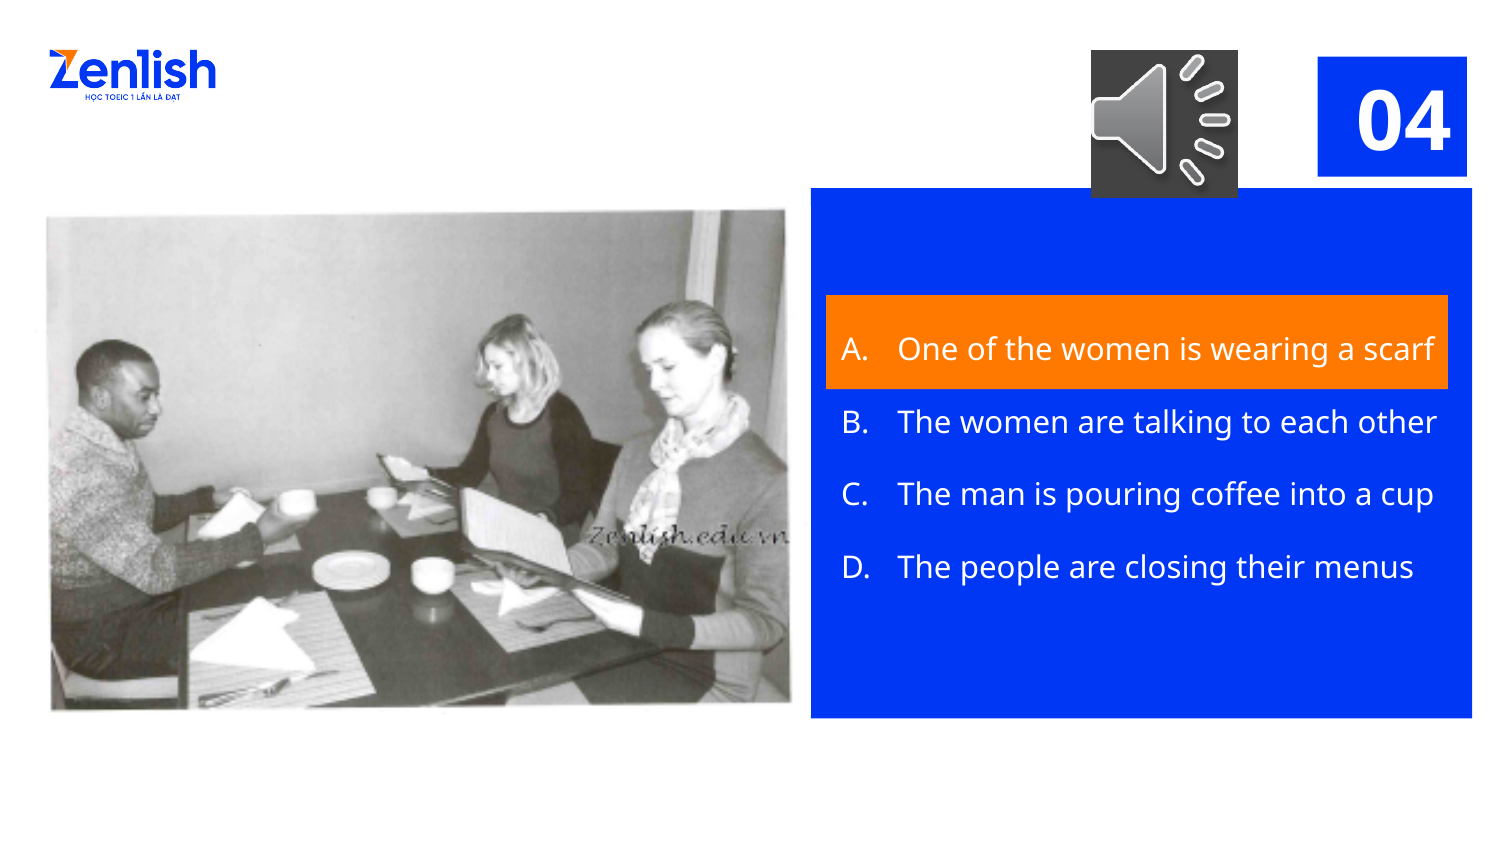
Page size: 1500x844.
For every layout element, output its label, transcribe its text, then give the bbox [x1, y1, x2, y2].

text_box [824, 293, 1450, 391]
text_box [809, 186, 1474, 721]
text_box One of the women is wearing a scarf The women are talking to each other The man is pouring coffee into a cup The people are closing their menus [826, 302, 1484, 593]
text_box 04 [1317, 56, 1467, 177]
picture [33, 0, 246, 149]
picture [1089, 49, 1240, 200]
picture [17, 206, 811, 715]
